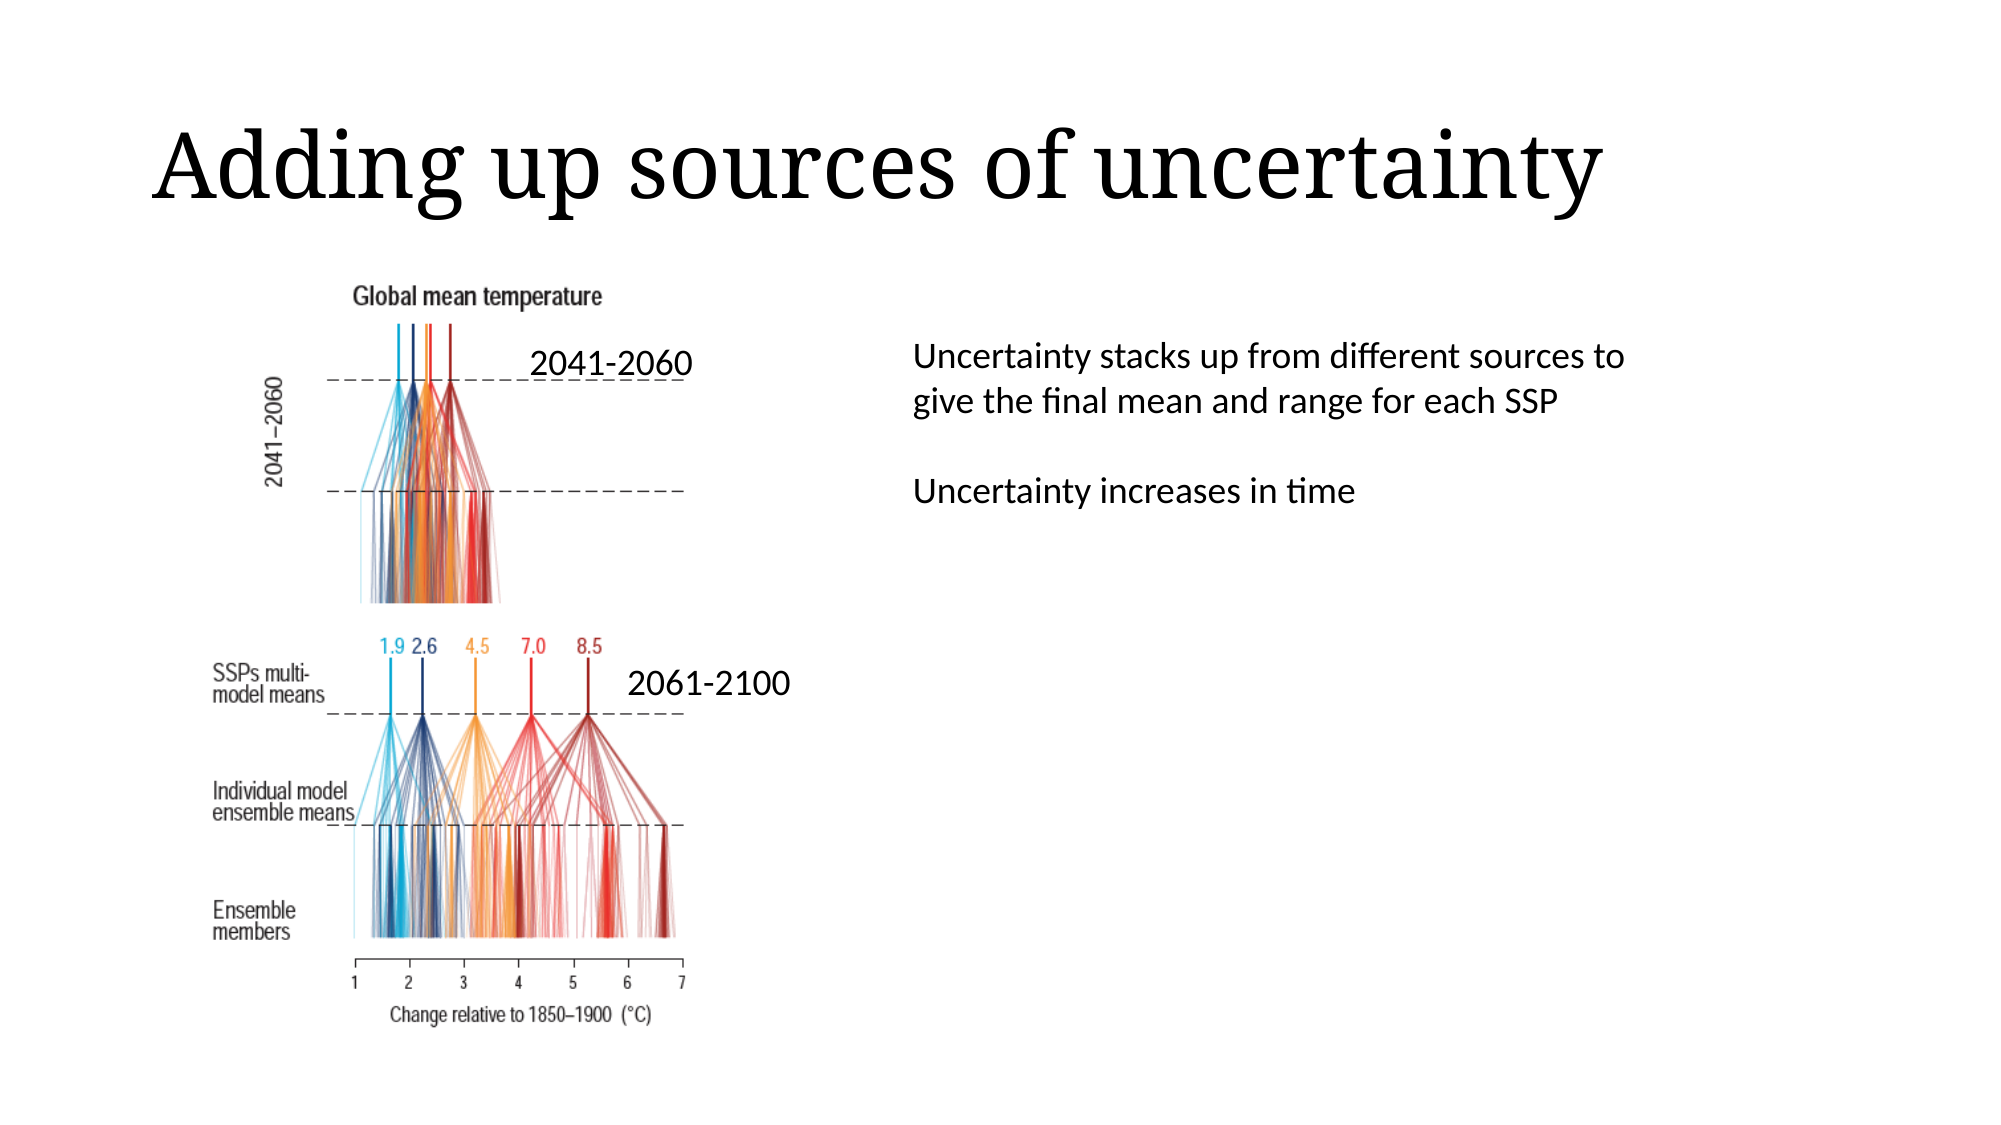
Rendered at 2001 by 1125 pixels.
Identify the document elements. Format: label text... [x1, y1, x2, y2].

title Adding up sources of uncertainty [137, 59, 1863, 278]
text_box Uncertainty stacks up from different sources to give the final mean and range for each SSP Uncertainty increases in time [898, 323, 1687, 519]
picture [192, 263, 709, 1038]
text_box 2061-2100 [709, 650, 806, 711]
